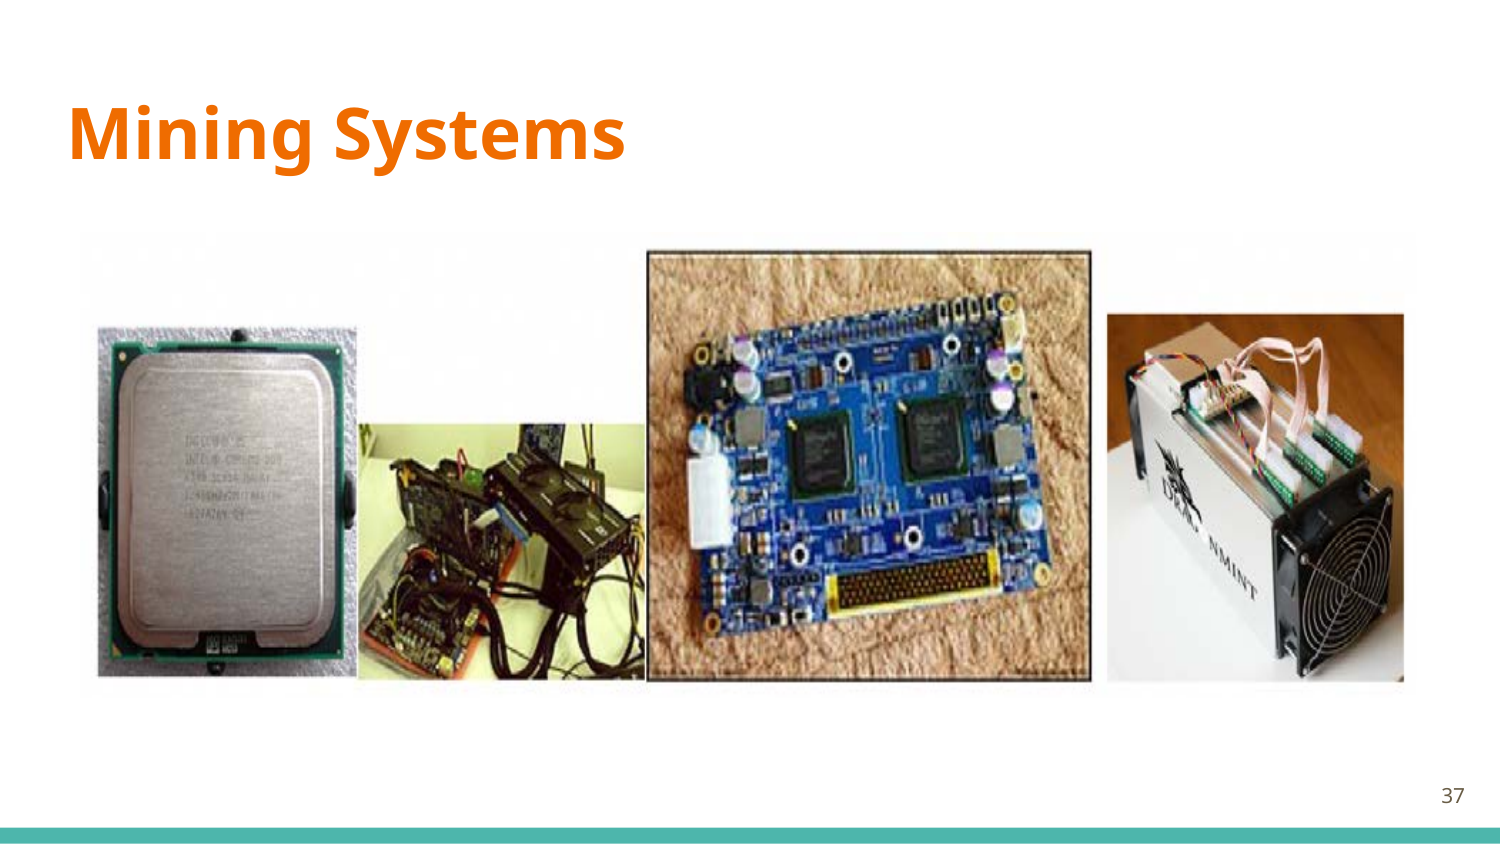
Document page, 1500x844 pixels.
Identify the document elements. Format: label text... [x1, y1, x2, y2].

picture [80, 232, 1418, 698]
slide_number ‹#› [1389, 764, 1480, 830]
title Mining Systems [51, 72, 1449, 189]
